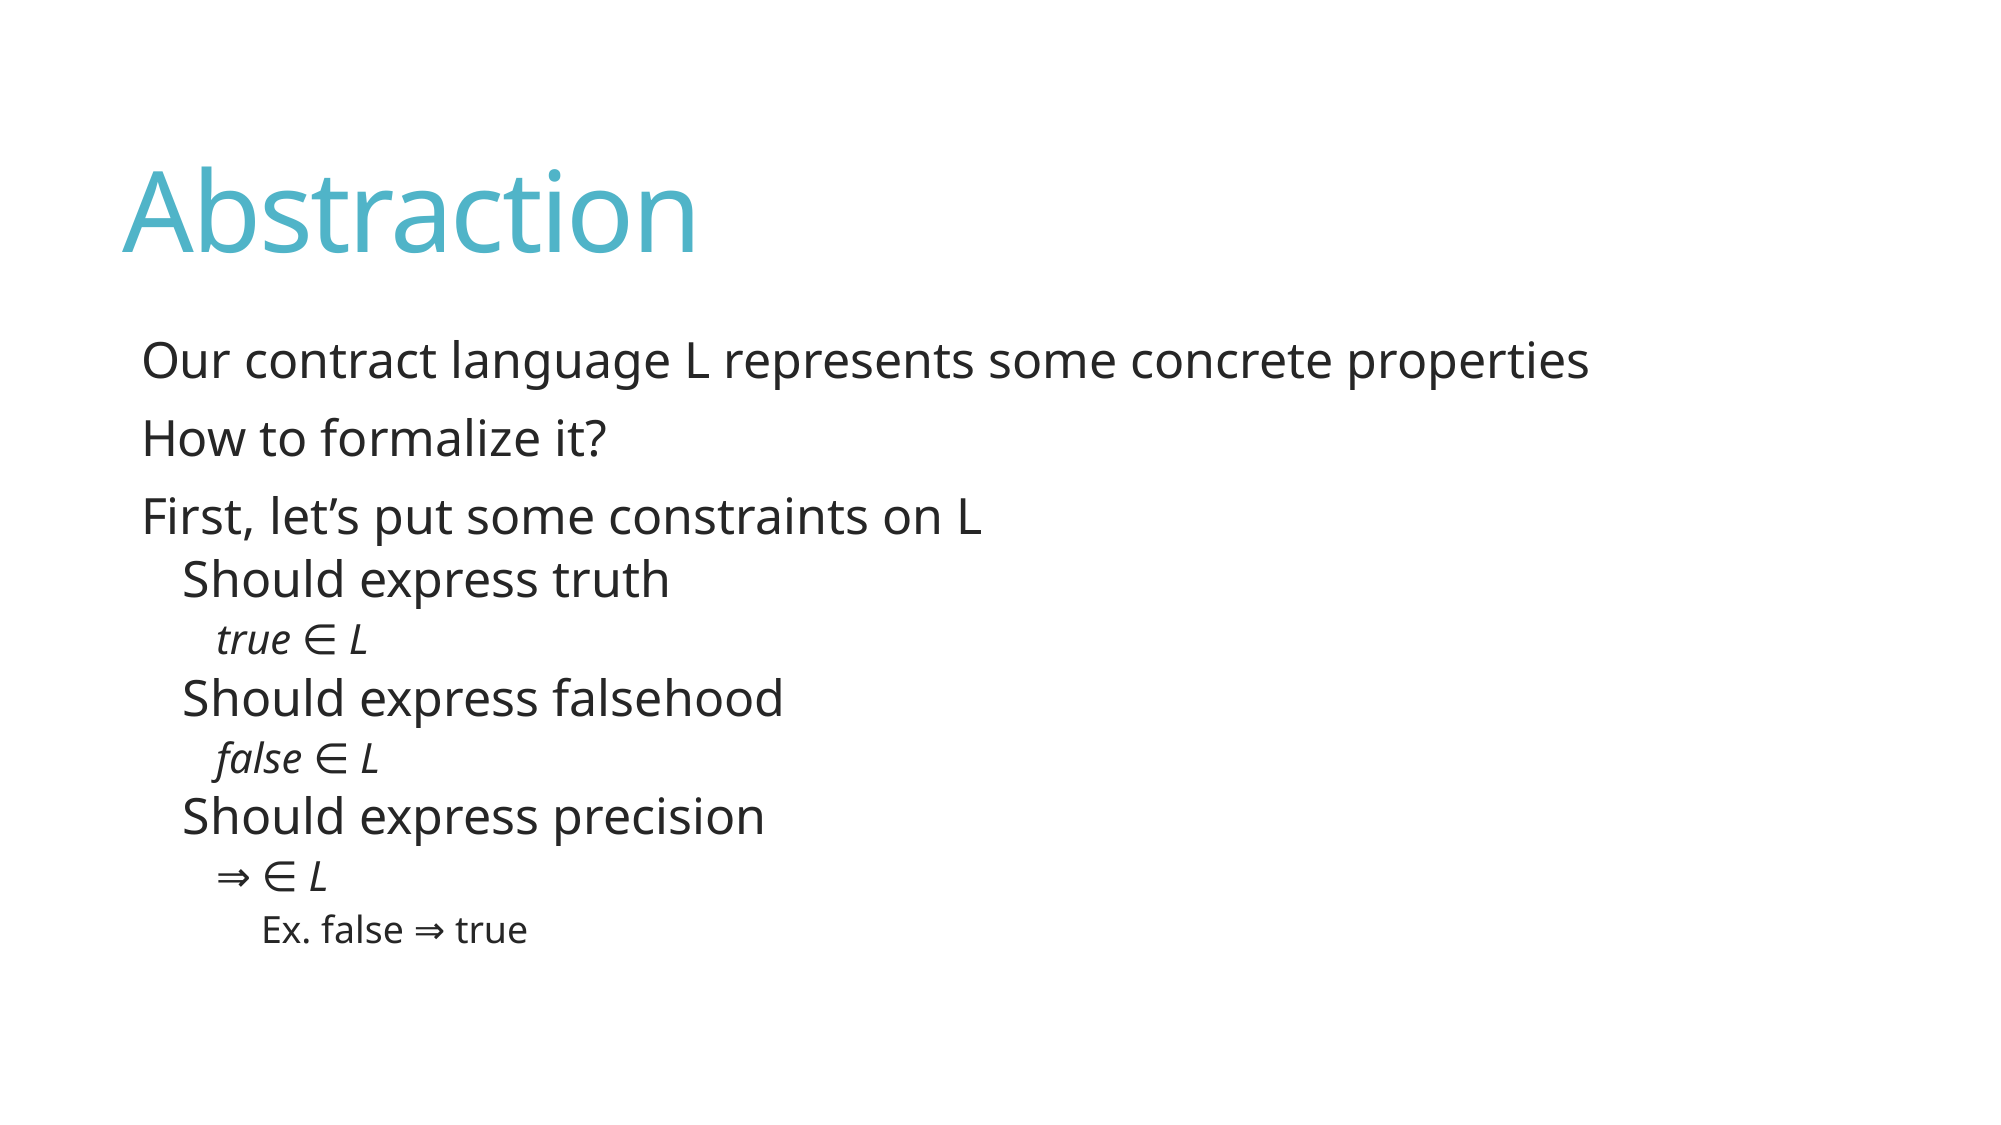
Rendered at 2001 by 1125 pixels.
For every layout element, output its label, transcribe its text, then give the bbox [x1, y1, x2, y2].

title Abstraction [107, 81, 1875, 354]
list Our contract language L represents some concrete properties How to formalize it? First, let’s put some constraints on L Should express truth true ∈ L Should express falsehood false ∈ L Should express precision ⇒ ∈ L Ex. false ⇒ true [111, 329, 1876, 948]
